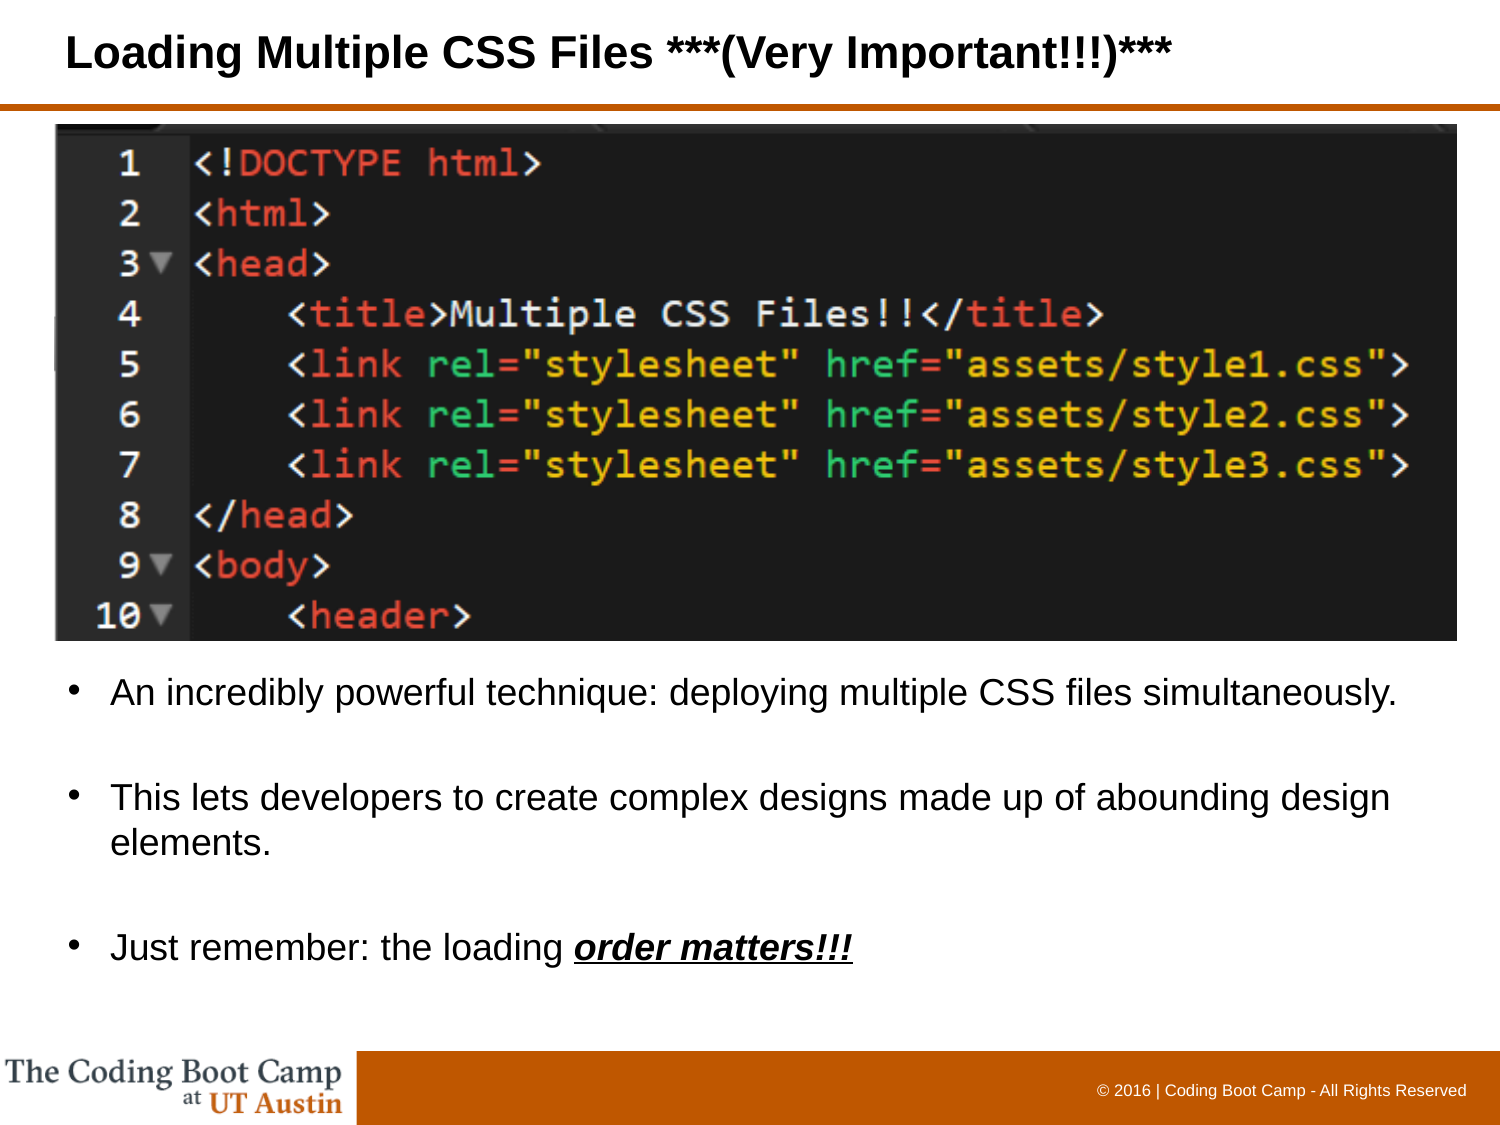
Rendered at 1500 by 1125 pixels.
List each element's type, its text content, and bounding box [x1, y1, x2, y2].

text_box An incredibly powerful technique: deploying multiple CSS files simultaneously. This lets developers to create complex designs made up of abounding design elements. Just remember: the loading order matters!!! [52, 652, 1457, 1025]
picture [54, 124, 1457, 641]
title Loading Multiple CSS Files ***(Very Important!!!)*** [50, 0, 1213, 108]
picture [0, 1050, 357, 1125]
